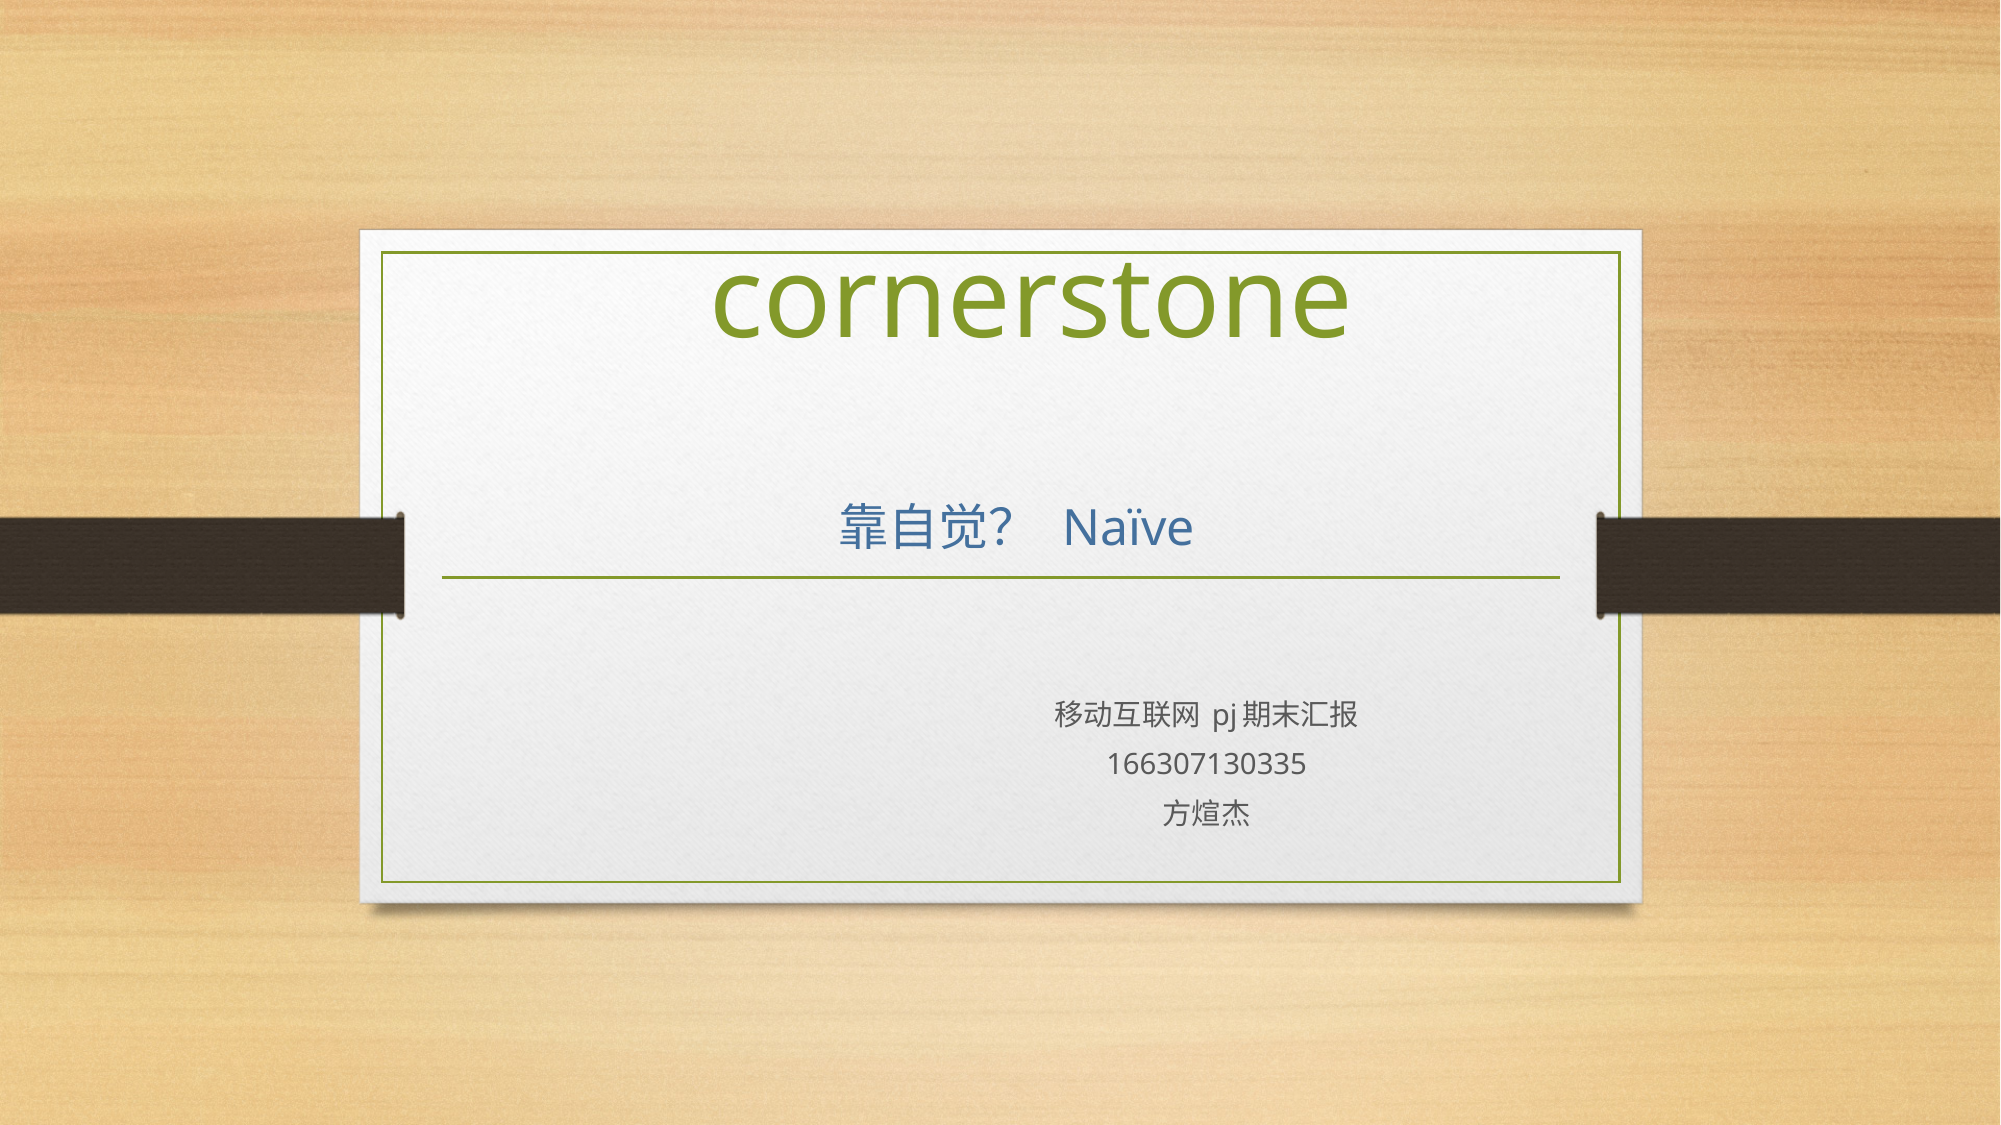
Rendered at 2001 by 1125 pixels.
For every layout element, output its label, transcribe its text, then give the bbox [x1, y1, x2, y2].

title cornerstone 靠自觉？ Naïve [457, 313, 1576, 563]
picture [0, 0, 2001, 1125]
subtitle 移动互联网 pj期末汇报 166307130335 方煊杰 [571, 639, 1742, 888]
